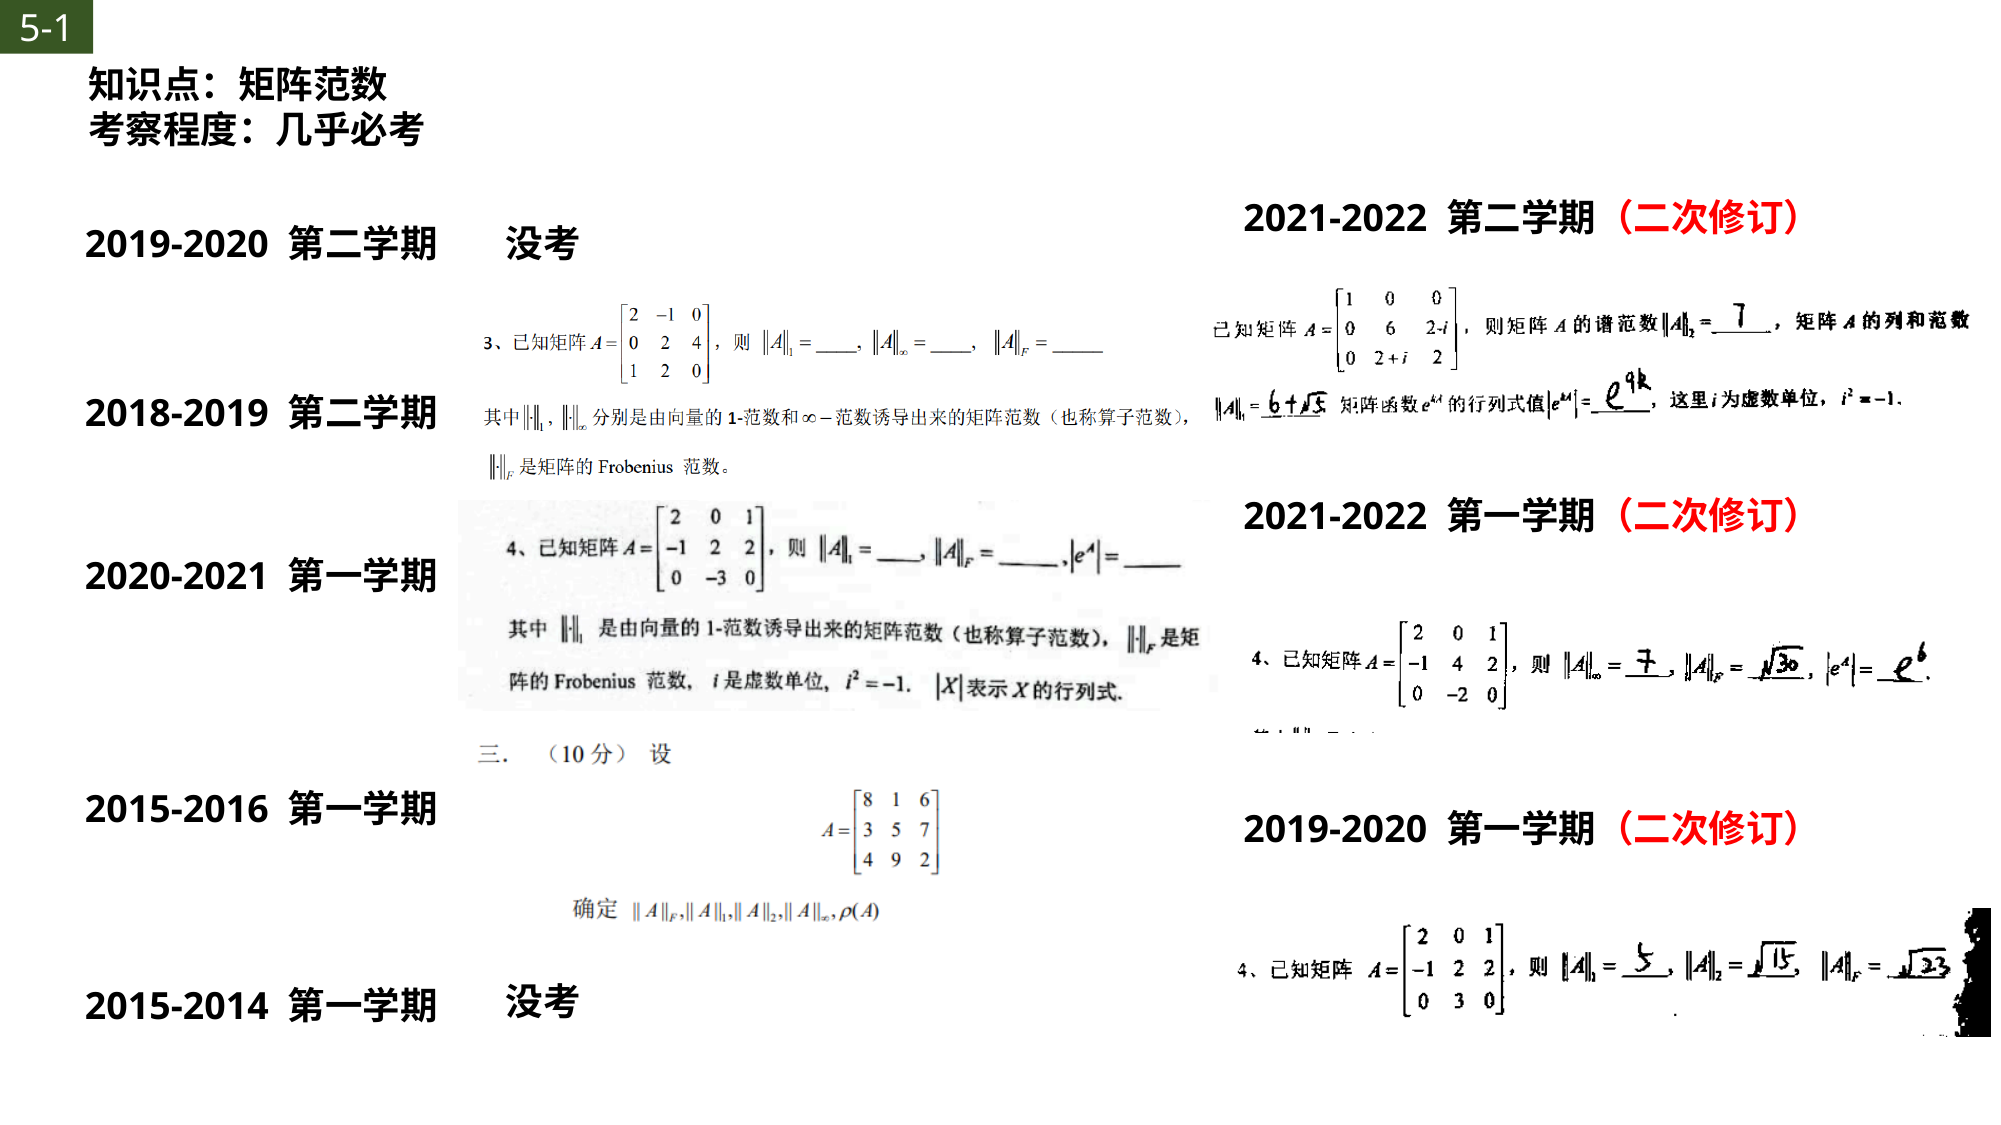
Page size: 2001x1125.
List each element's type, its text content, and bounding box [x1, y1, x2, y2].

picture [458, 500, 1229, 711]
text_box 2019-2020 第二学期 [70, 212, 453, 273]
text_box 5-1 [0, 0, 94, 55]
text_box 知识点：矩阵范数 考察程度：几乎必考 [73, 53, 441, 159]
text_box 2020-2021 第一学期 [70, 544, 453, 605]
text_box 2018-2019 第二学期 [70, 381, 452, 442]
text_box 没考 [490, 970, 596, 1031]
text_box 没考 [490, 212, 596, 273]
text_box 2021-2022 第一学期（二次修订） [1228, 484, 1836, 545]
picture [458, 727, 1007, 957]
text_box 2019-2020 第一学期（二次修订） [1228, 797, 1836, 858]
picture [1228, 908, 1991, 1037]
text_box 2015-2016 第一学期 [70, 777, 453, 838]
text_box 2021-2022 第二学期（二次修订） [1228, 187, 1836, 247]
picture [452, 281, 2000, 484]
text_box 2015-2014 第一学期 [70, 974, 453, 1035]
picture [1236, 609, 1959, 734]
